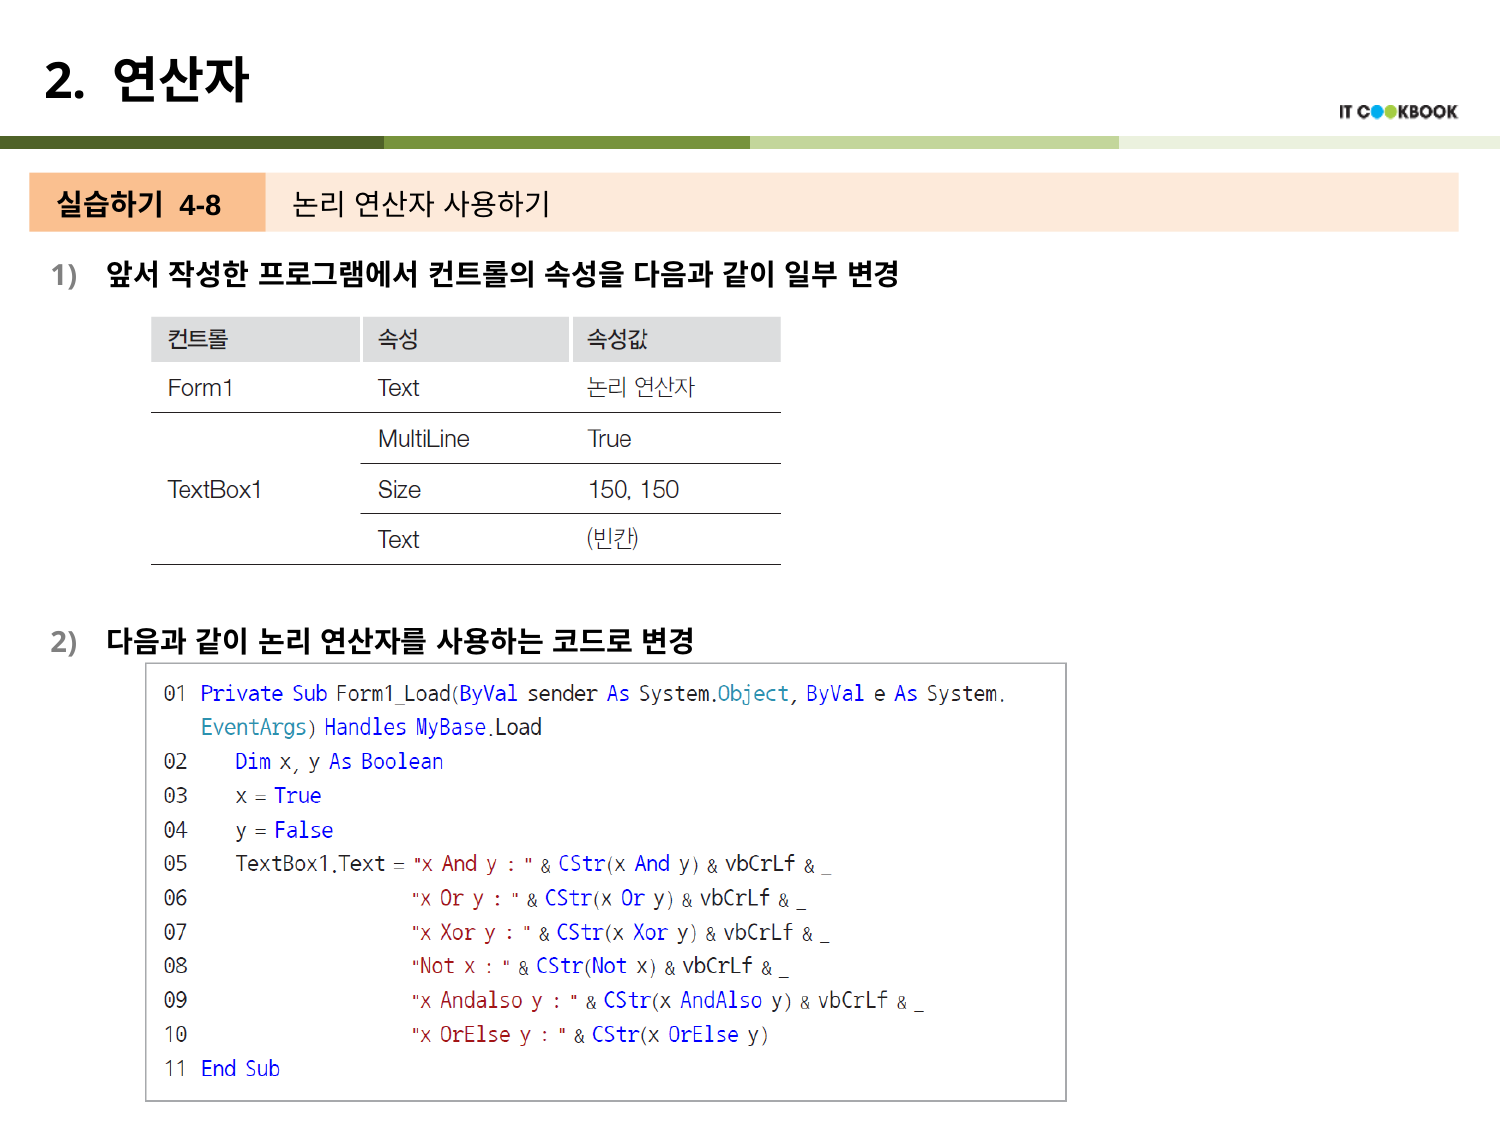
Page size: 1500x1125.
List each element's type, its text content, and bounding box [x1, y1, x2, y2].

text_box 실습하기 4-8 [41, 144, 248, 263]
list 앞서 작성한 프로그램에서 컨트롤의 속성을 다음과 같이 일부 변경 다음과 같이 논리 연산자를 사용하는 코드로 변경 [35, 231, 1465, 1095]
text_box 논리 연산자 사용하기 [277, 144, 739, 263]
picture [144, 308, 795, 575]
picture [1340, 105, 1459, 120]
title 2. 연산자 [29, 32, 1312, 124]
picture [140, 656, 1074, 1107]
